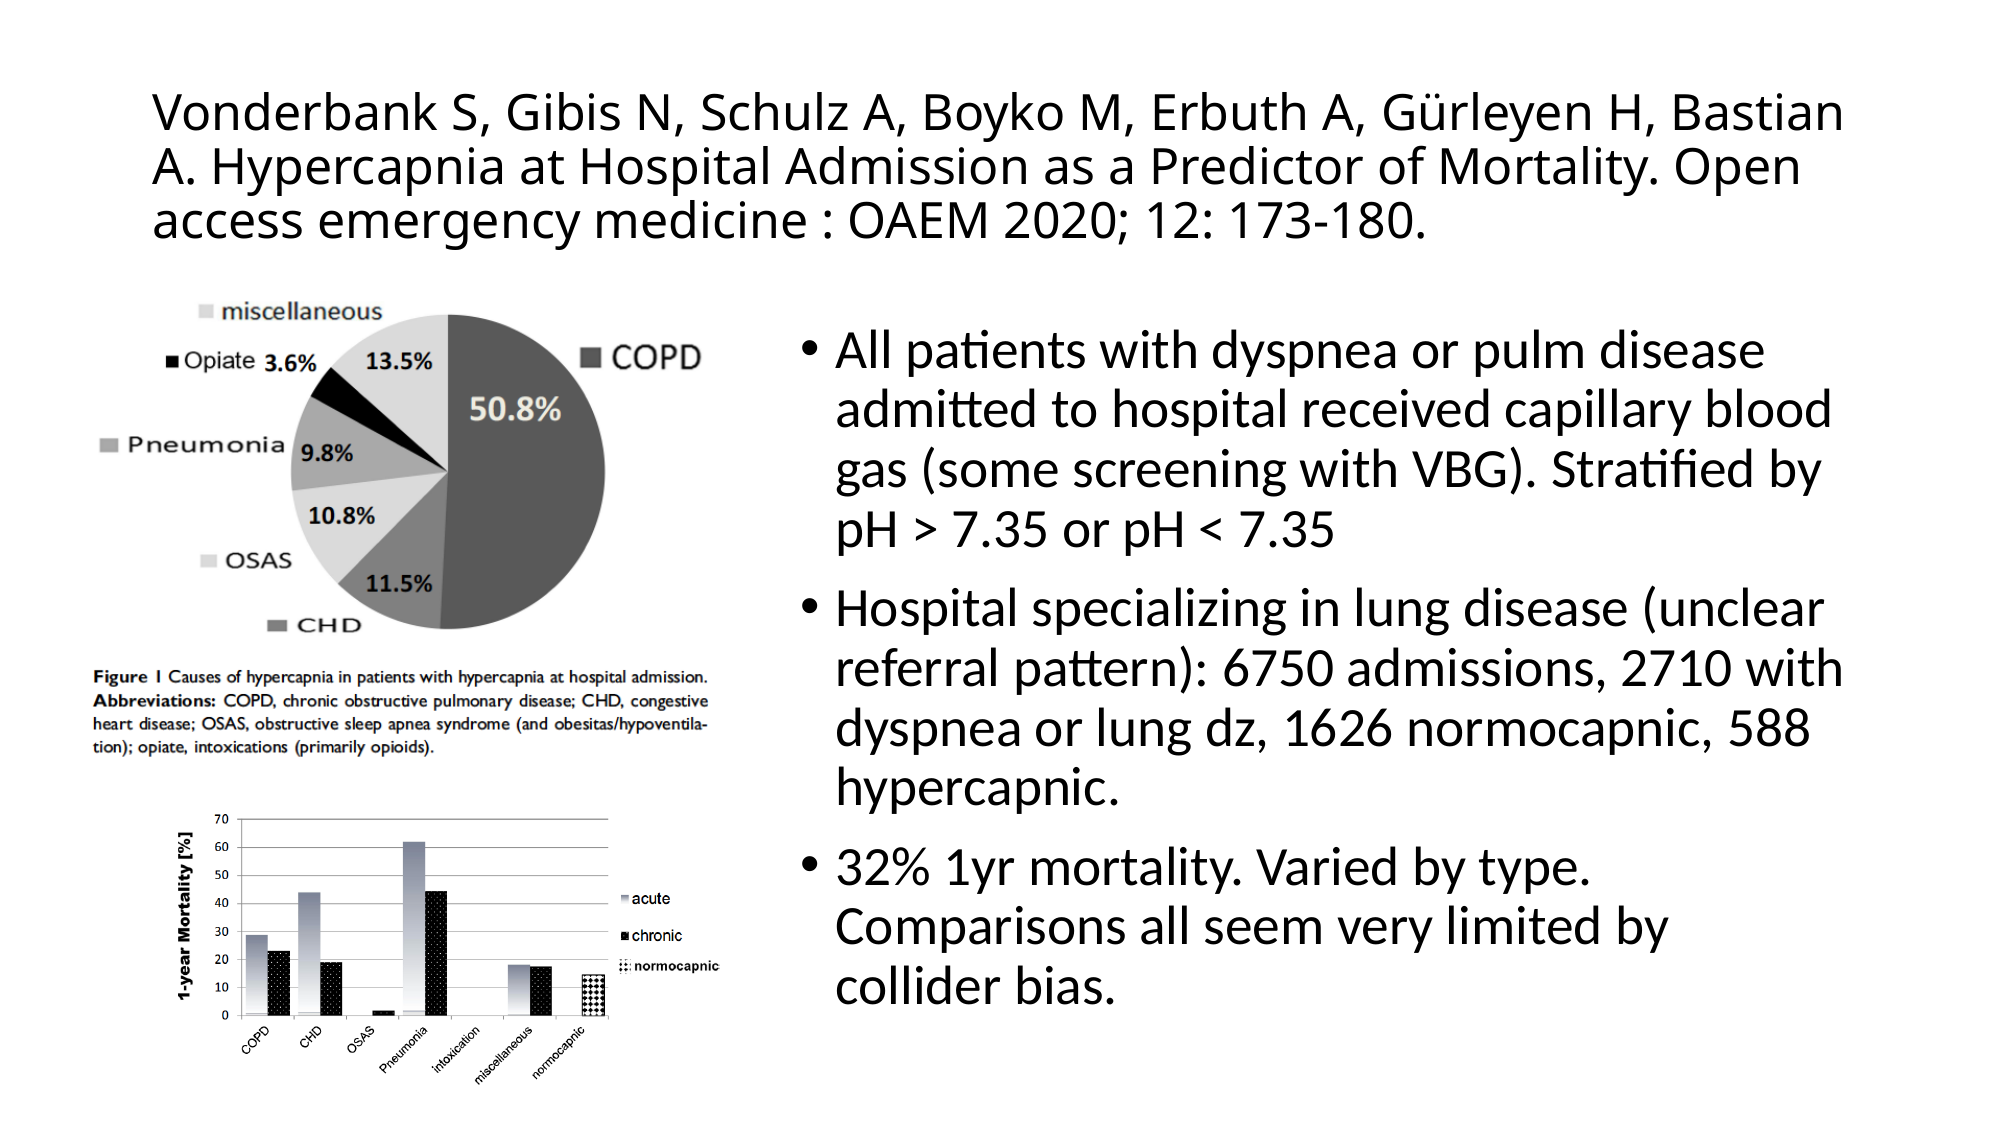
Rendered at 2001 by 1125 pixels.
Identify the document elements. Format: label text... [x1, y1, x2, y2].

picture [149, 793, 740, 1096]
picture [70, 270, 734, 788]
title Vonderbank S, Gibis N, Schulz A, Boyko M, Erbuth A, Gürleyen H, Bastian A. Hypercapnia at Hospital Admission as a Predictor of Mortality. Open access emergency medicine : OAEM 2020; 12: 173-180. [137, 59, 1863, 278]
list All patients with dyspnea or pulm disease admitted to hospital received capillary blood gas (some screening with VBG). Stratified by pH > 7.35 or pH < 7.35 Hospital specializing in lung disease (unclear referral pattern): 6750 admissions, 2710 with dyspnea or lung dz, 1626 normocapnic, 588 hypercapnic. 32% 1yr mortality. Varied by type. Comparisons all seem very limited by collider bias. [785, 313, 1863, 1027]
